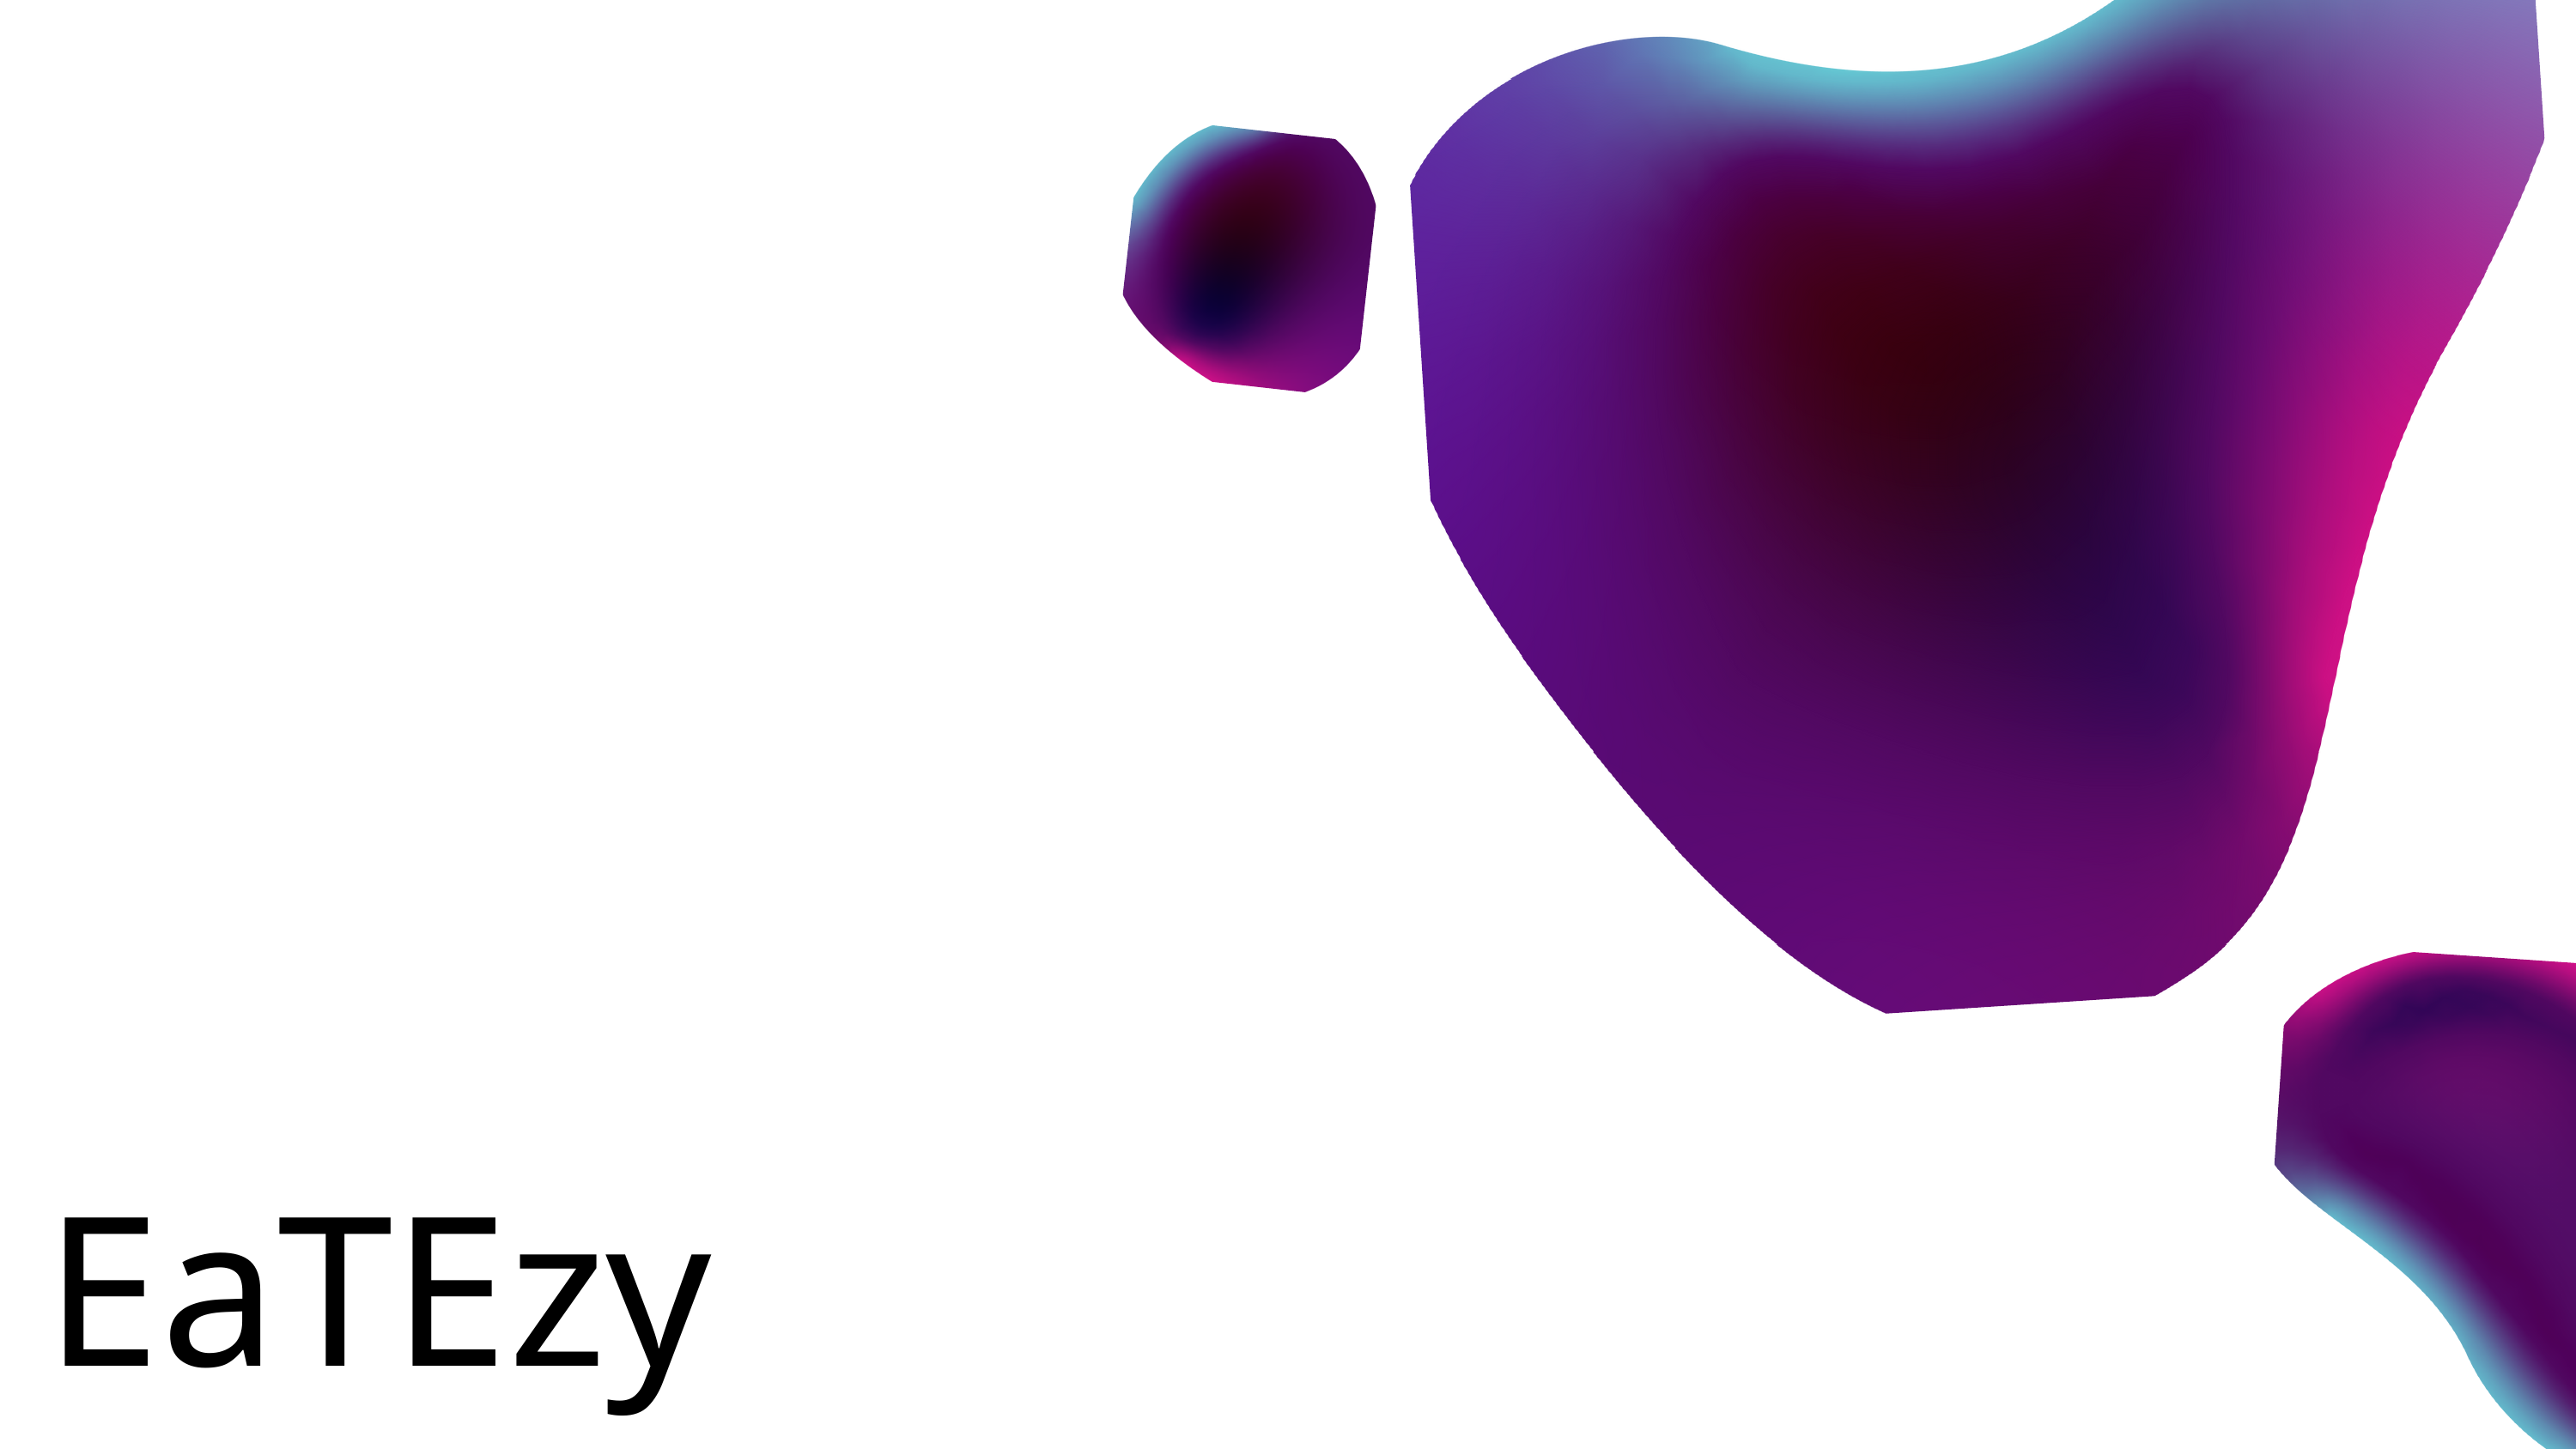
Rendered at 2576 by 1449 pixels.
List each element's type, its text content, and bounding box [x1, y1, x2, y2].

text_box [1398, 0, 2576, 1041]
text_box [1114, 117, 1383, 398]
text_box EaTEzy [45, 1162, 1654, 1409]
text_box [2255, 943, 2576, 1449]
